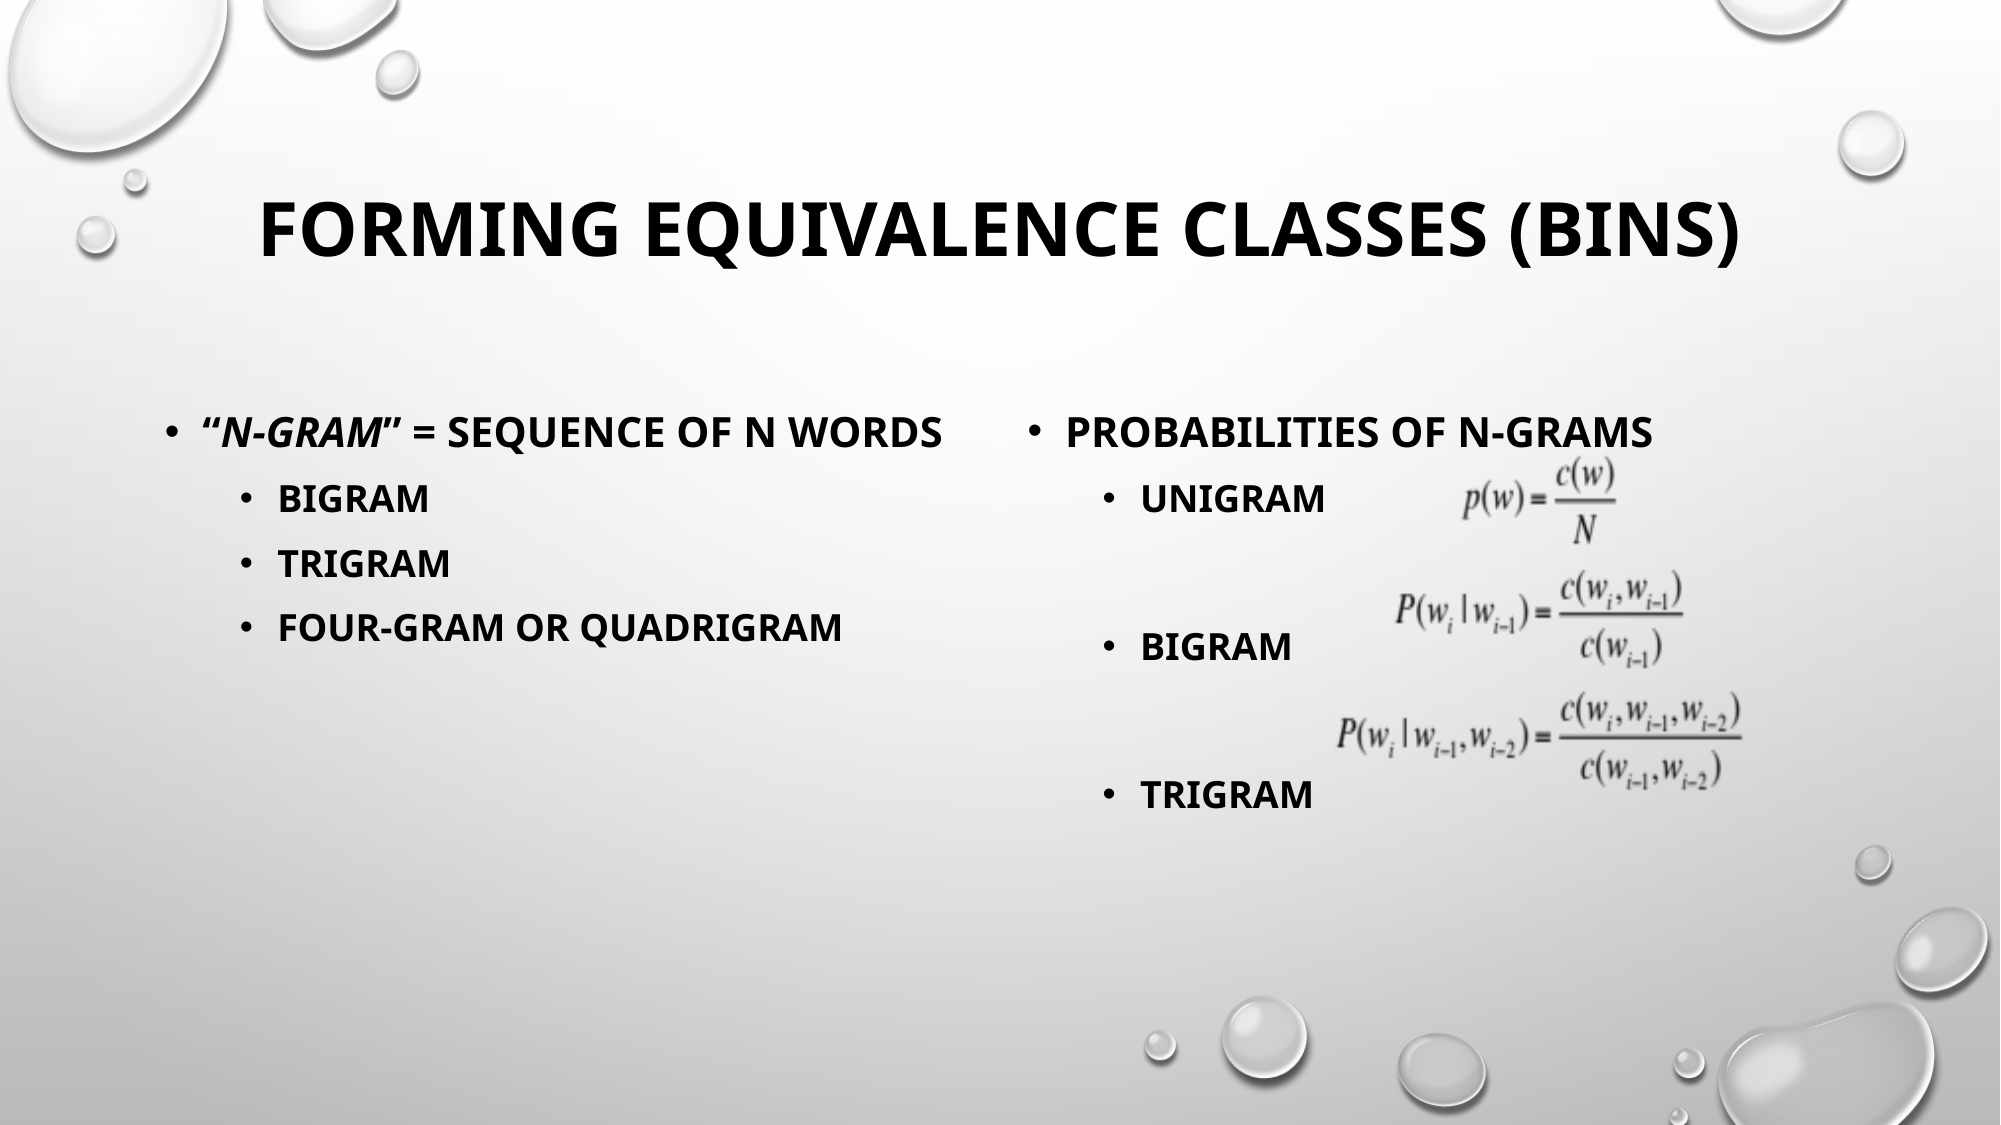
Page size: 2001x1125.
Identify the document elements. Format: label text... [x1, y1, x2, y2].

list “n-gram” = sequence of n words bigram trigram four-gram or quadrigram [149, 388, 988, 950]
list Probabilities of n-grams Unigram Bigram Trigram [1012, 388, 1850, 950]
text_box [1332, 443, 1746, 796]
picture [0, 0, 2000, 1125]
title Forming Equivalence Classes (Bins) [149, 101, 1851, 364]
